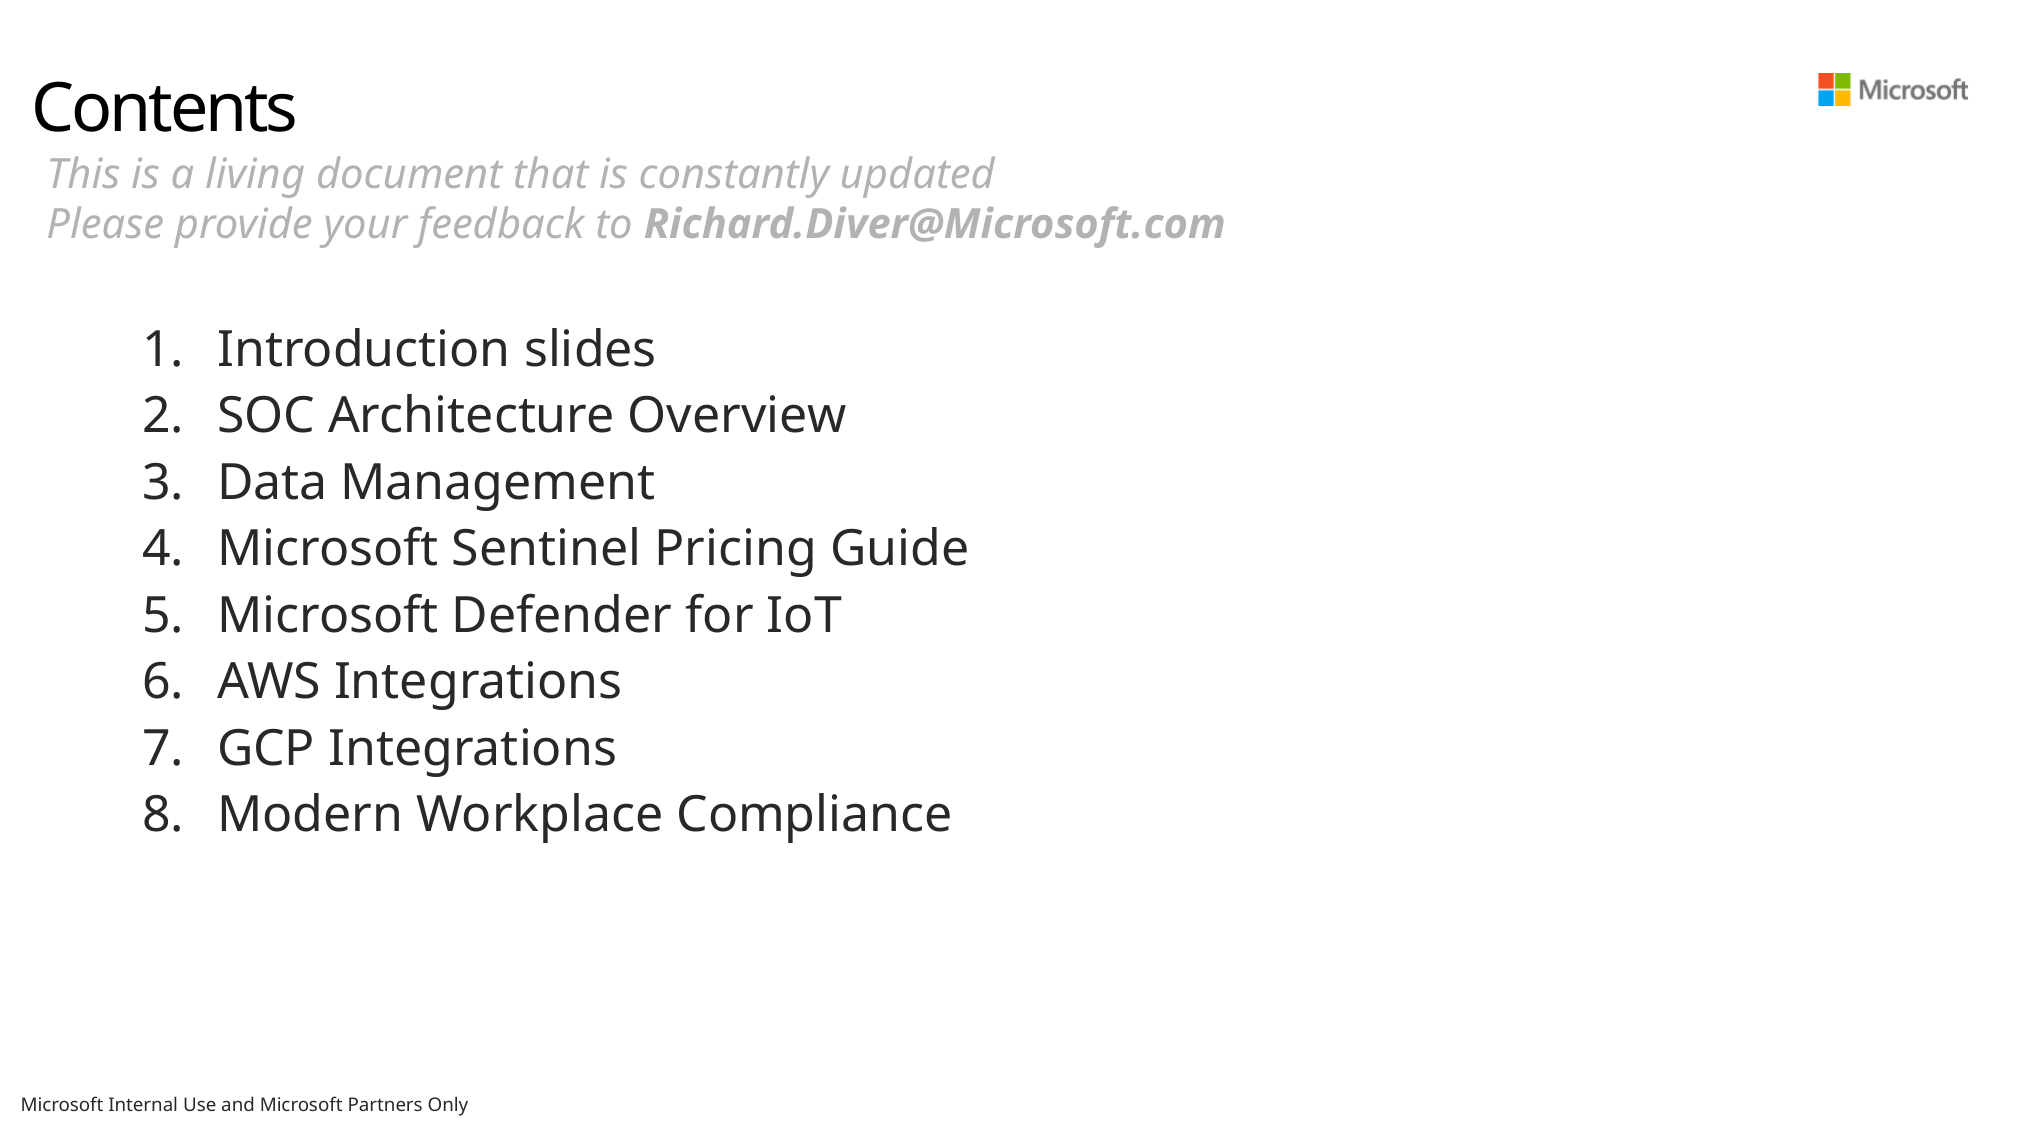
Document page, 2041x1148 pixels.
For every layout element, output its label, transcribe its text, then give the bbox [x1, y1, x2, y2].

picture [1818, 73, 1969, 106]
text_box Introduction slides SOC Architecture Overview Data Management Microsoft Sentinel Pricing Guide Microsoft Defender for IoT AWS Integrations GCP Integrations Modern Workplace Compliance [112, 298, 1386, 867]
text_box This is a living document that is constantly updated Please provide your feedback to Richard.Diver@Microsoft.com [31, 139, 1446, 255]
title Contents [31, 46, 1051, 139]
